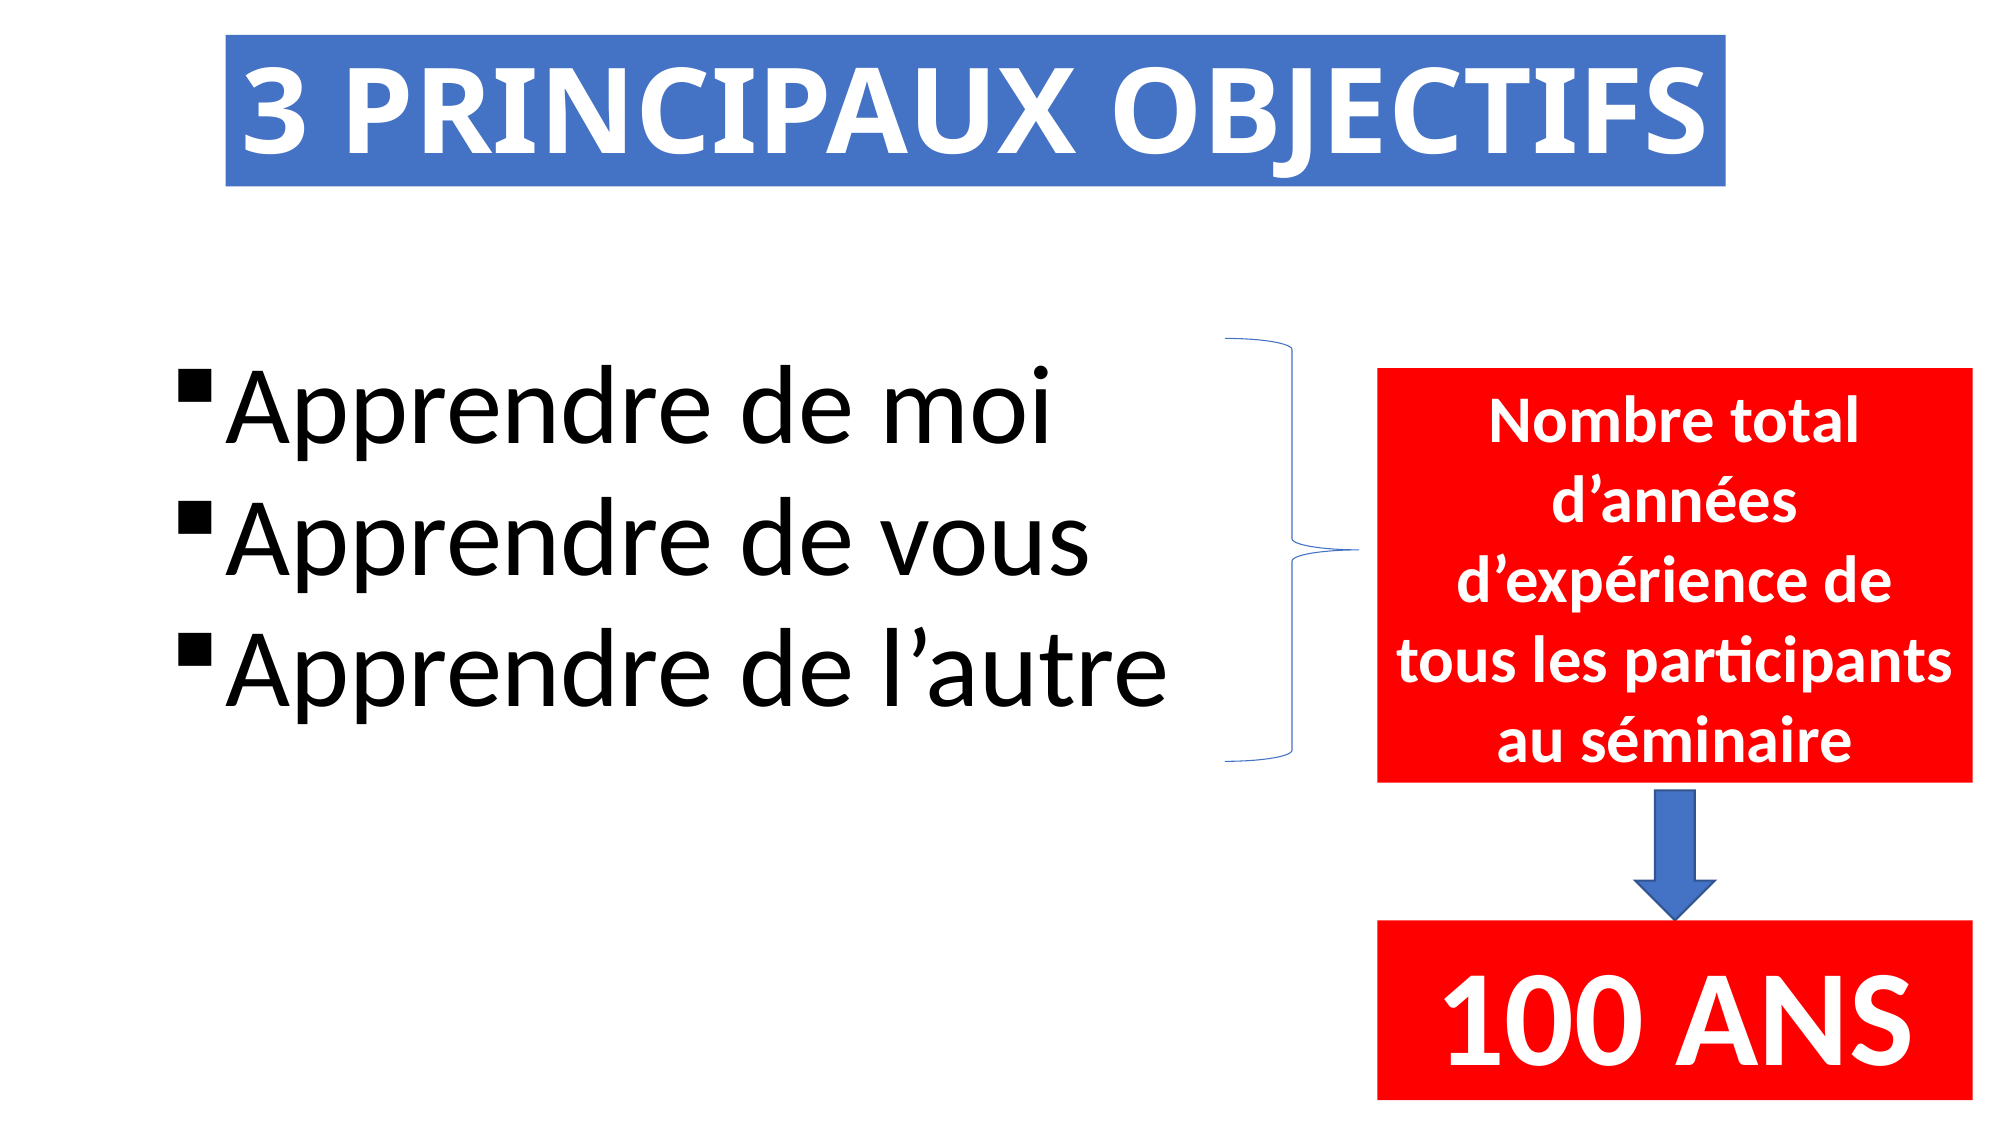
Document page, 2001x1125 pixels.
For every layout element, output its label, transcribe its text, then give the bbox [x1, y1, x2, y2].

text_box Nombre total d’années d’expérience de tous les participants au séminaire [1377, 368, 1973, 783]
text_box [1632, 789, 1718, 920]
subtitle Apprendre de moi Apprendre de vous Apprendre de l’autre [79, 338, 1956, 982]
text_box [1224, 337, 1360, 762]
text_box 100 ANS [1377, 920, 1973, 1101]
title 3 PRINCIPAUX OBJECTIFS [225, 34, 1726, 187]
